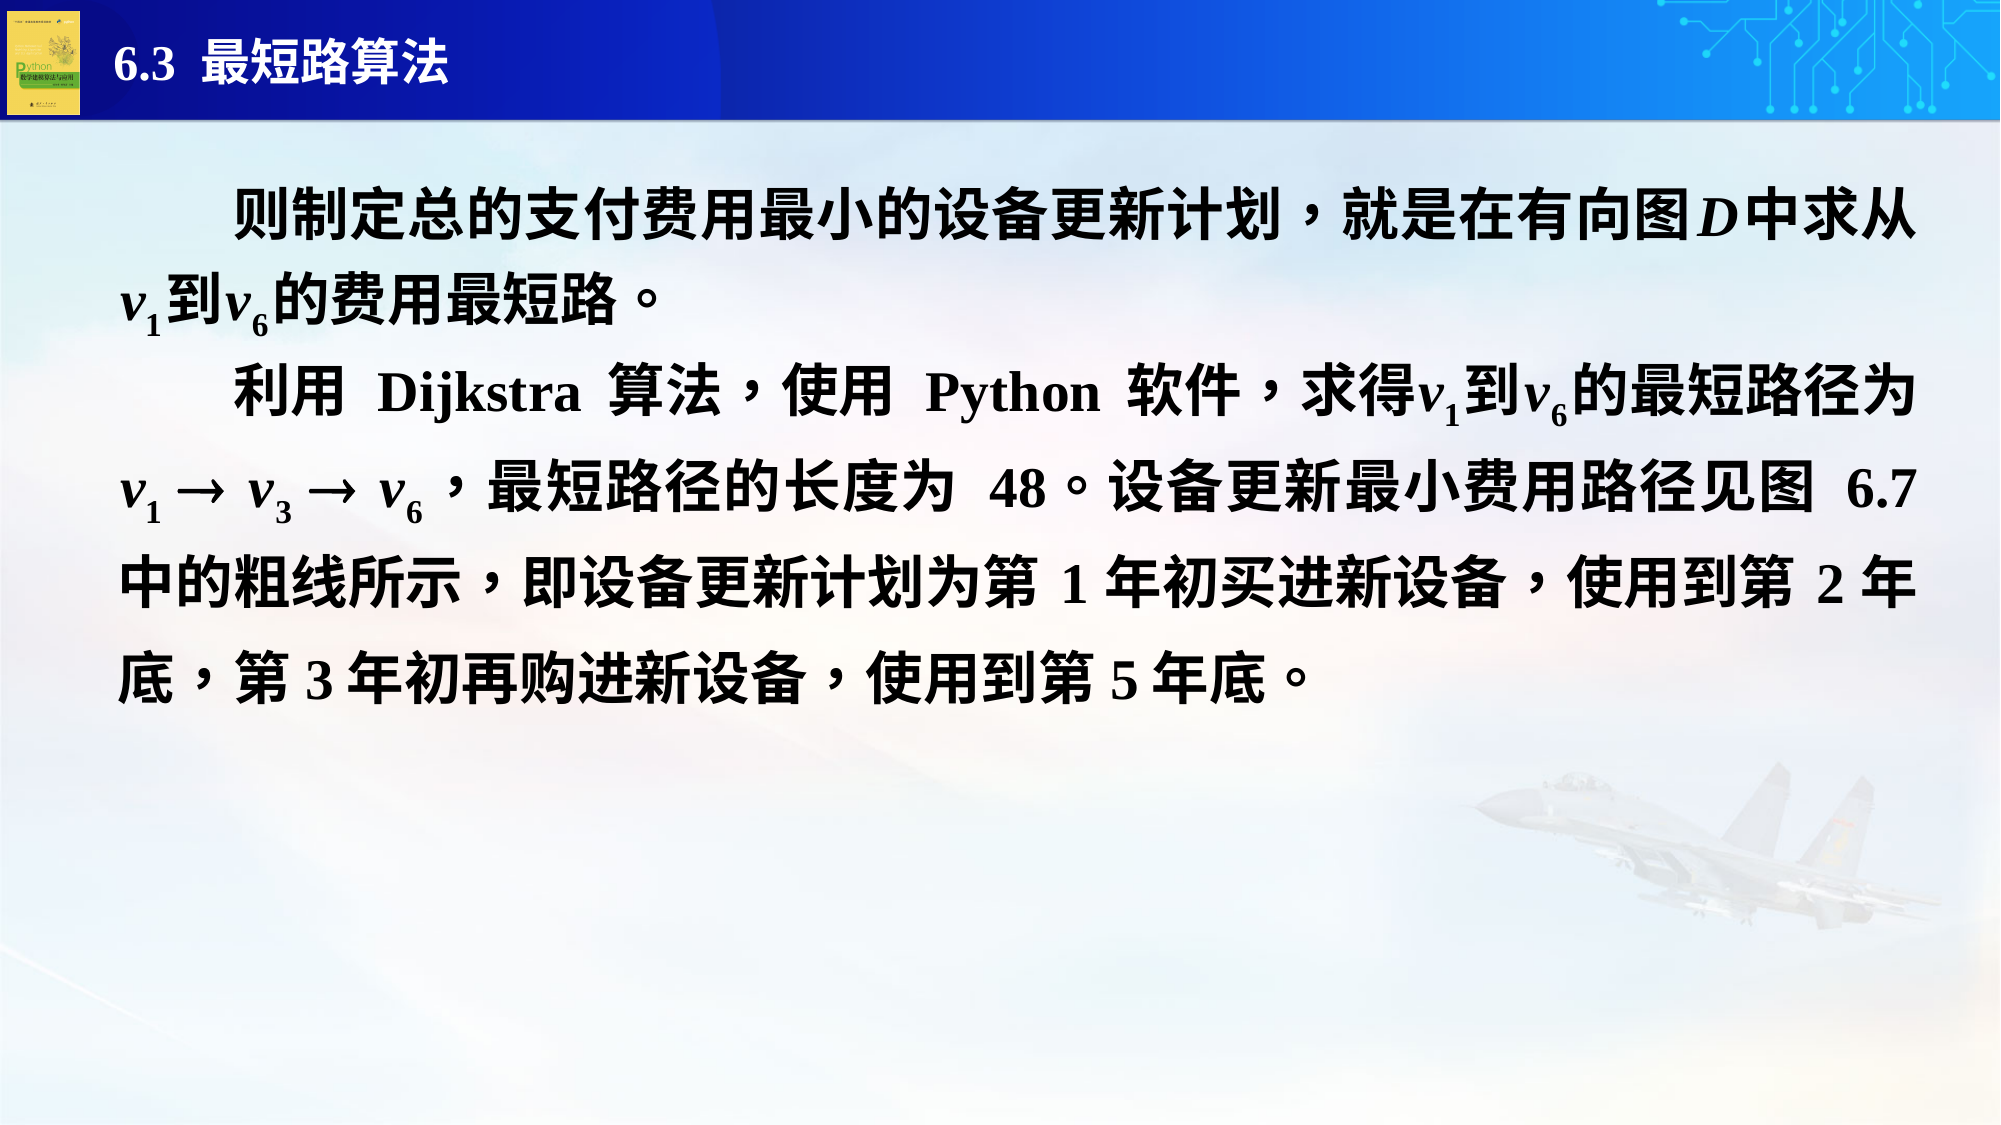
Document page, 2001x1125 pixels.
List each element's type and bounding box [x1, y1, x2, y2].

picture [0, 0, 2000, 1125]
text_box [117, 173, 1918, 1015]
